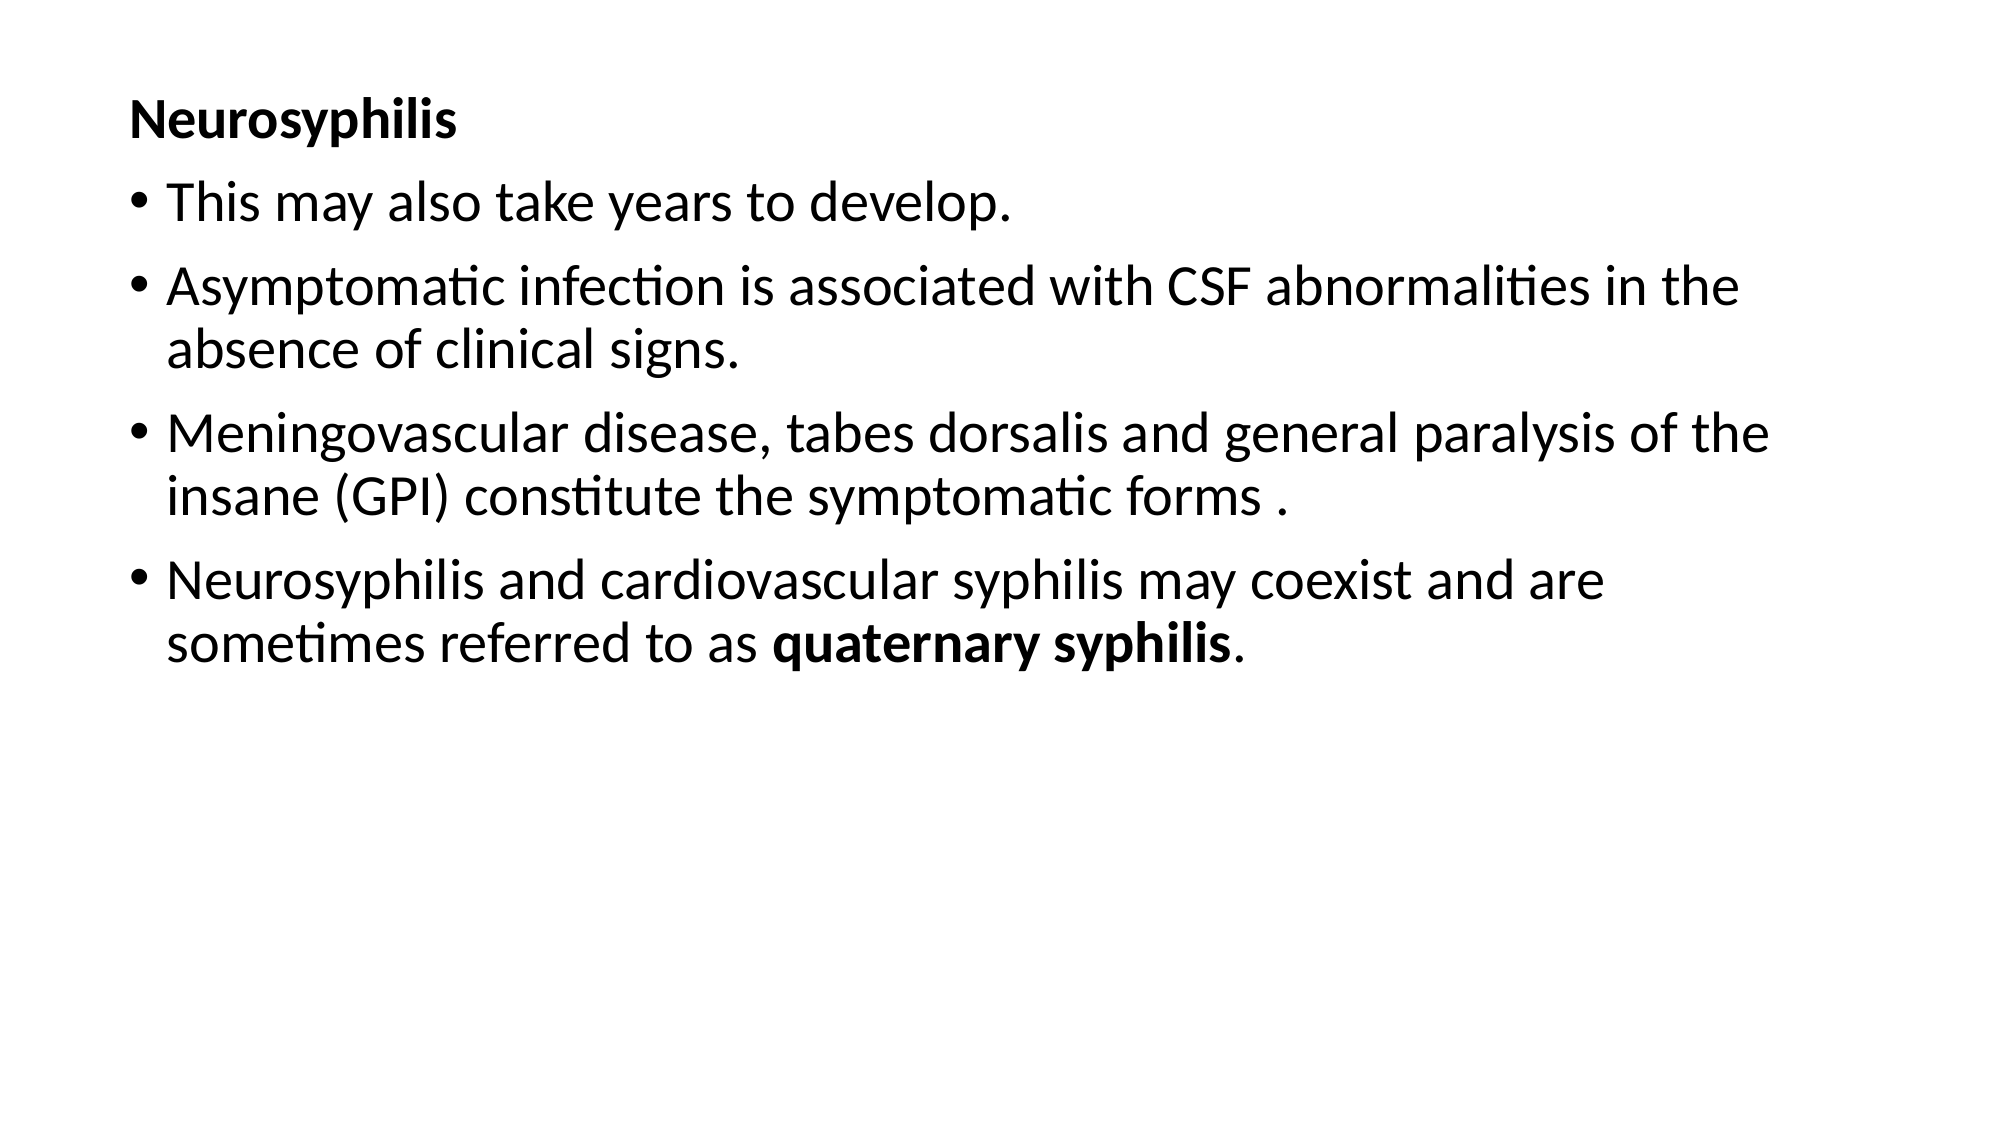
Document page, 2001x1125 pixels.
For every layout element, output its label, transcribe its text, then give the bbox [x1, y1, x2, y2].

list Neurosyphilis This may also take years to develop. Asymptomatic infection is associated with CSF abnormalities in the absence of clinical signs. Meningovascular disease, tabes dorsalis and general paralysis of the insane (GPI) constitute the symptomatic forms . Neurosyphilis and cardiovascular syphilis may coexist and are sometimes referred to as quaternary syphilis. [114, 80, 1863, 1014]
